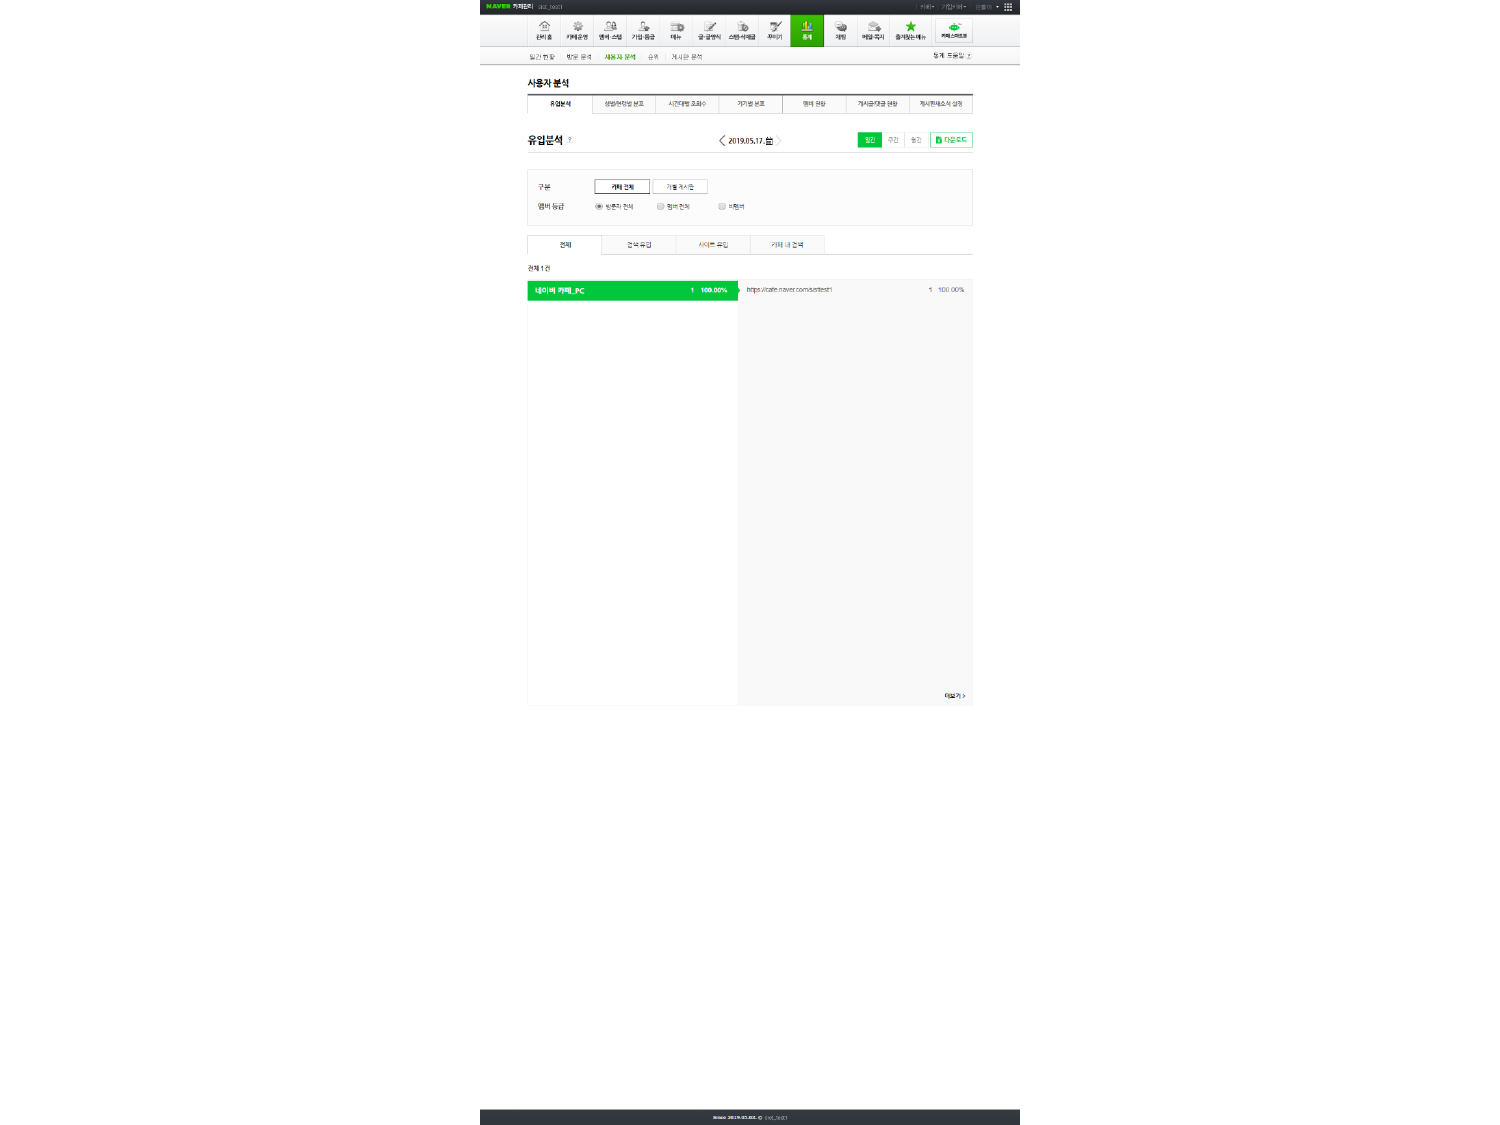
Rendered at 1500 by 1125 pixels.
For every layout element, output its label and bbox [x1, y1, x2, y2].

picture [480, 0, 1020, 1125]
